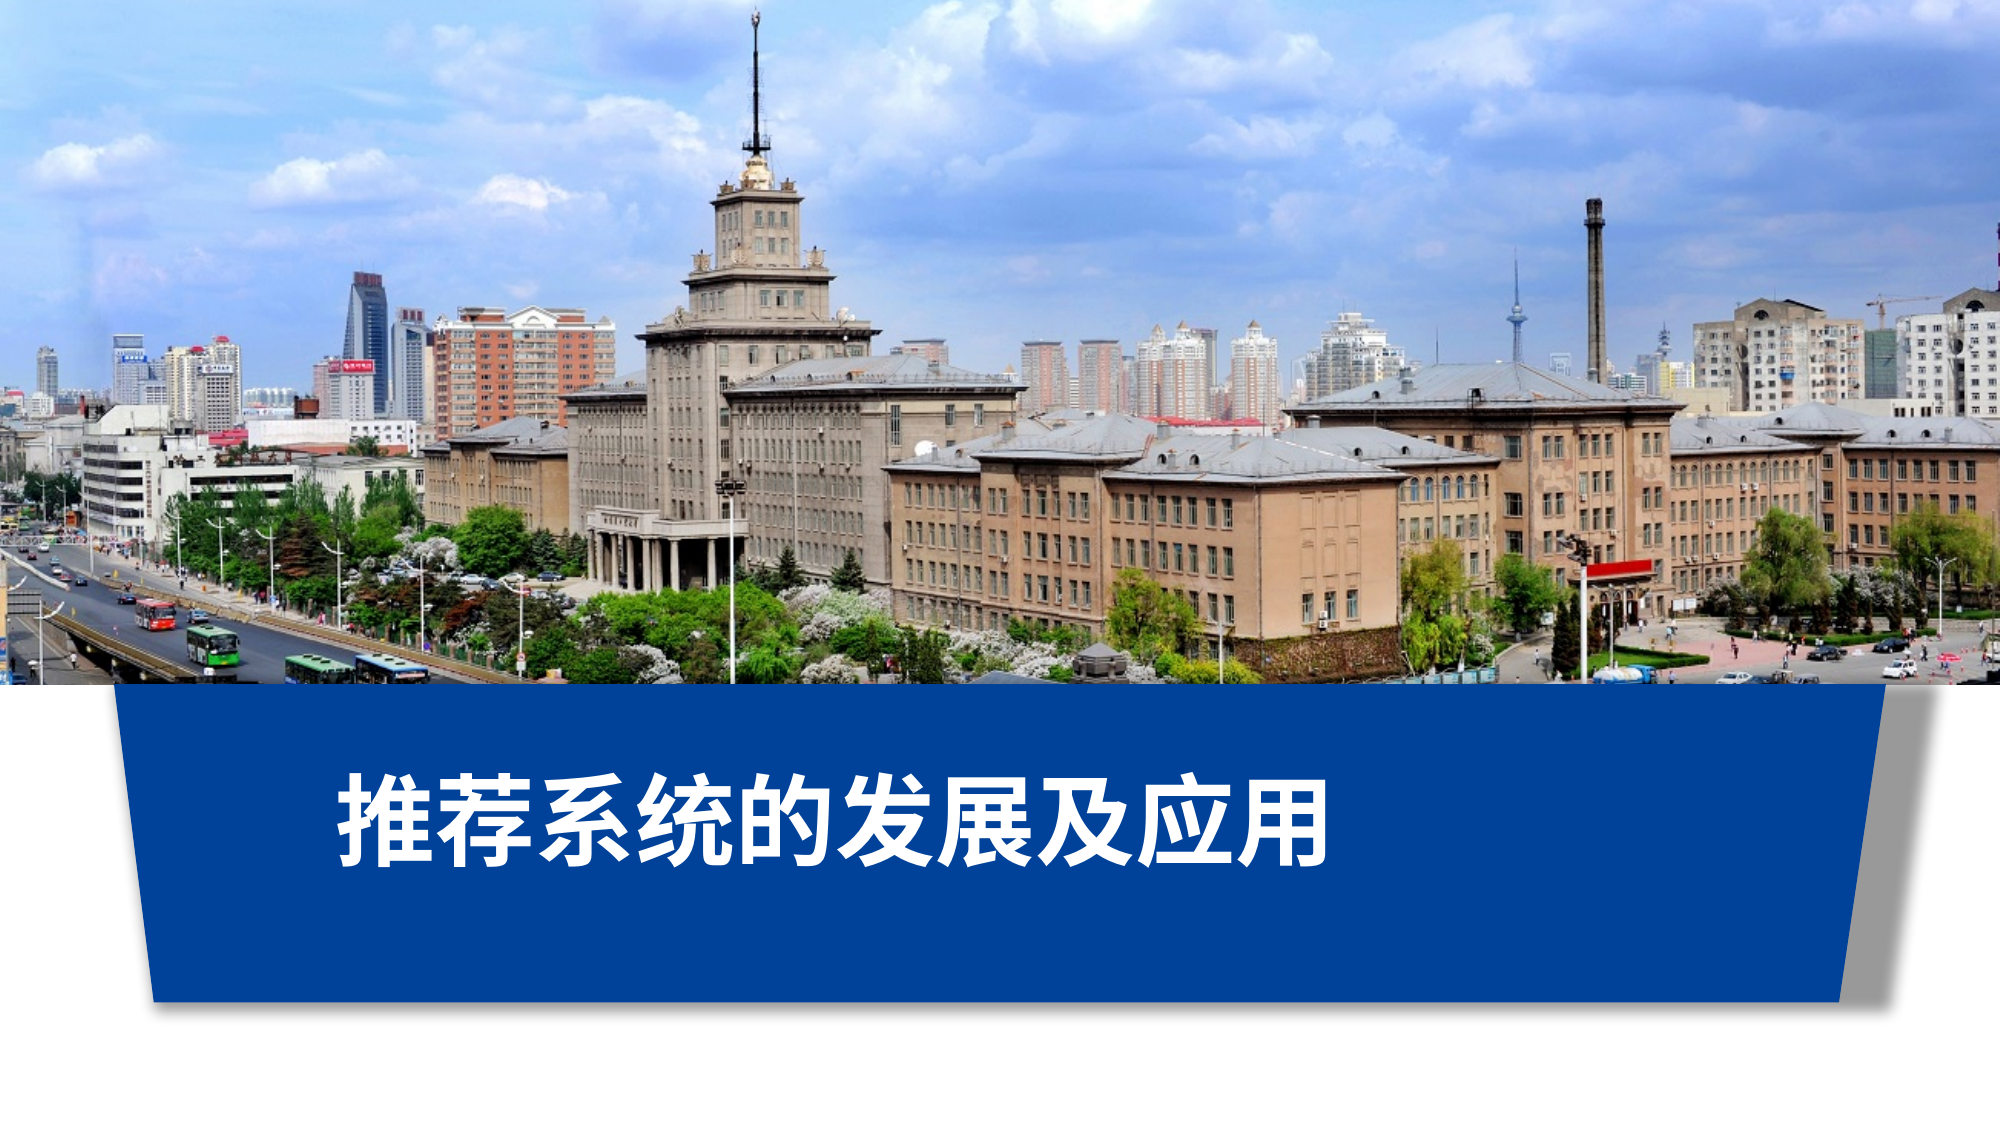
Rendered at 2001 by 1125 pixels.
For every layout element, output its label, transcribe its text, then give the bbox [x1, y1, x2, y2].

text_box 推荐系统的发展及应用 [320, 751, 1680, 886]
text_box [113, 685, 1887, 1004]
picture [0, 0, 2000, 685]
